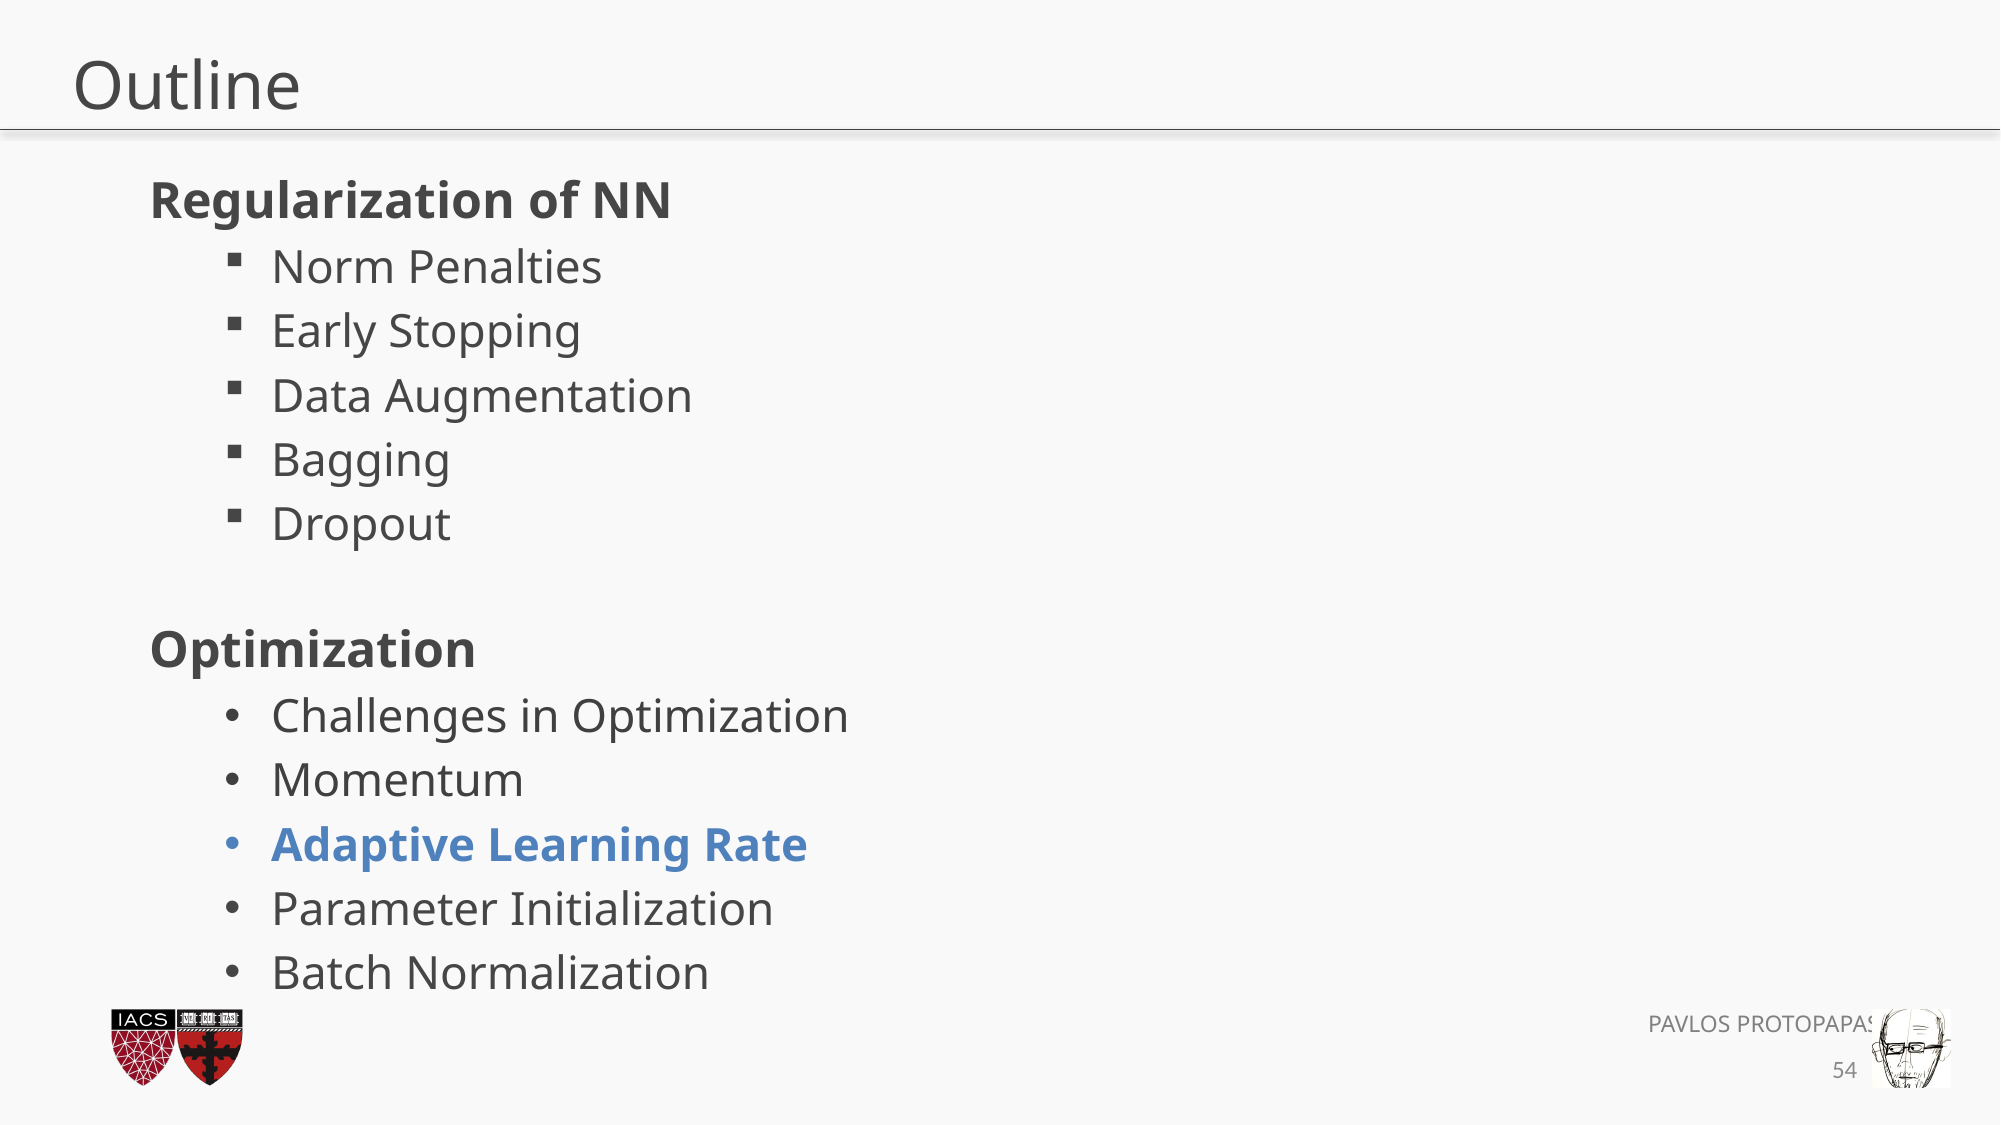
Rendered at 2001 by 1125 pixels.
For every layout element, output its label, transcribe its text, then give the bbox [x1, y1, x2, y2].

title Outline [57, 35, 1943, 162]
slide_number 54 [1405, 1038, 1873, 1099]
picture [109, 1009, 243, 1086]
list Regularization of NN Norm Penalties Early Stopping Data Augmentation Bagging Dropout Optimization Challenges in Optimization Momentum Adaptive Learning Rate Parameter Initialization Batch Normalization [134, 161, 1829, 508]
picture [1872, 1009, 1951, 1088]
